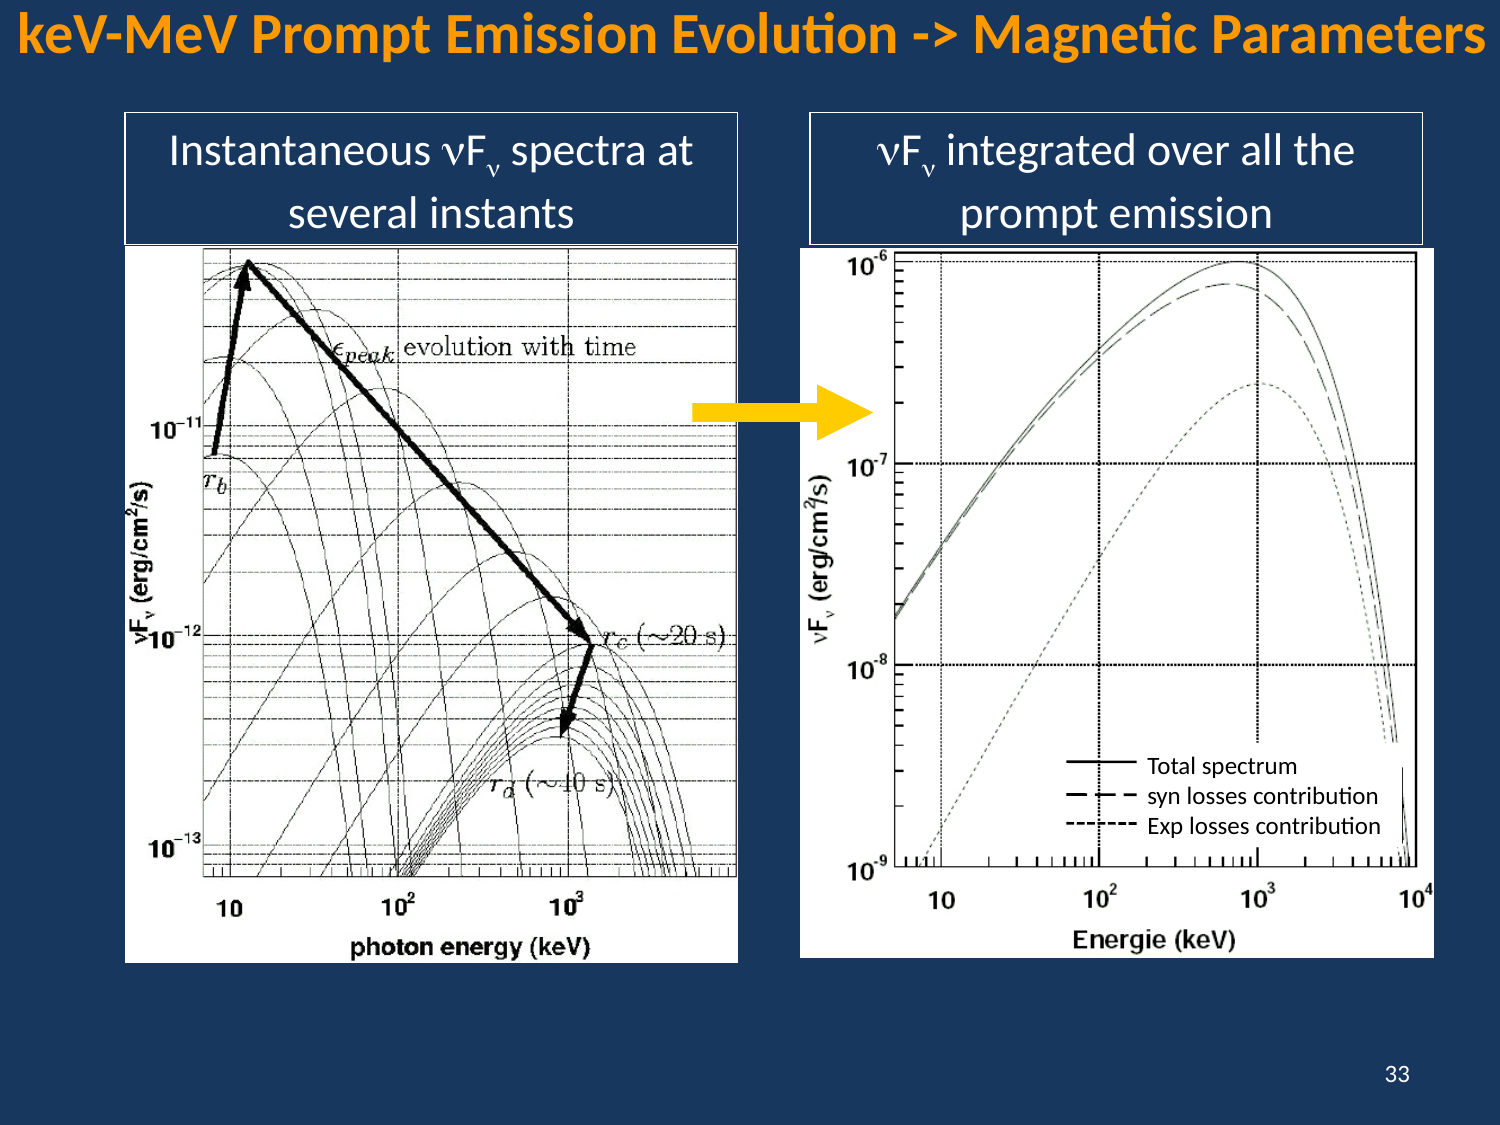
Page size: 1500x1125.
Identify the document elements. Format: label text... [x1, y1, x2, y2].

slide_number 33 [1074, 1042, 1425, 1103]
text_box keV-MeV Prompt Emission Evolution -> Magnetic Parameters [0, 0, 1500, 73]
text_box Instantaneous F spectra at several instants [124, 112, 738, 245]
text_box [799, 248, 1434, 958]
text_box F integrated over all the prompt emission [810, 112, 1423, 245]
picture [124, 245, 739, 963]
